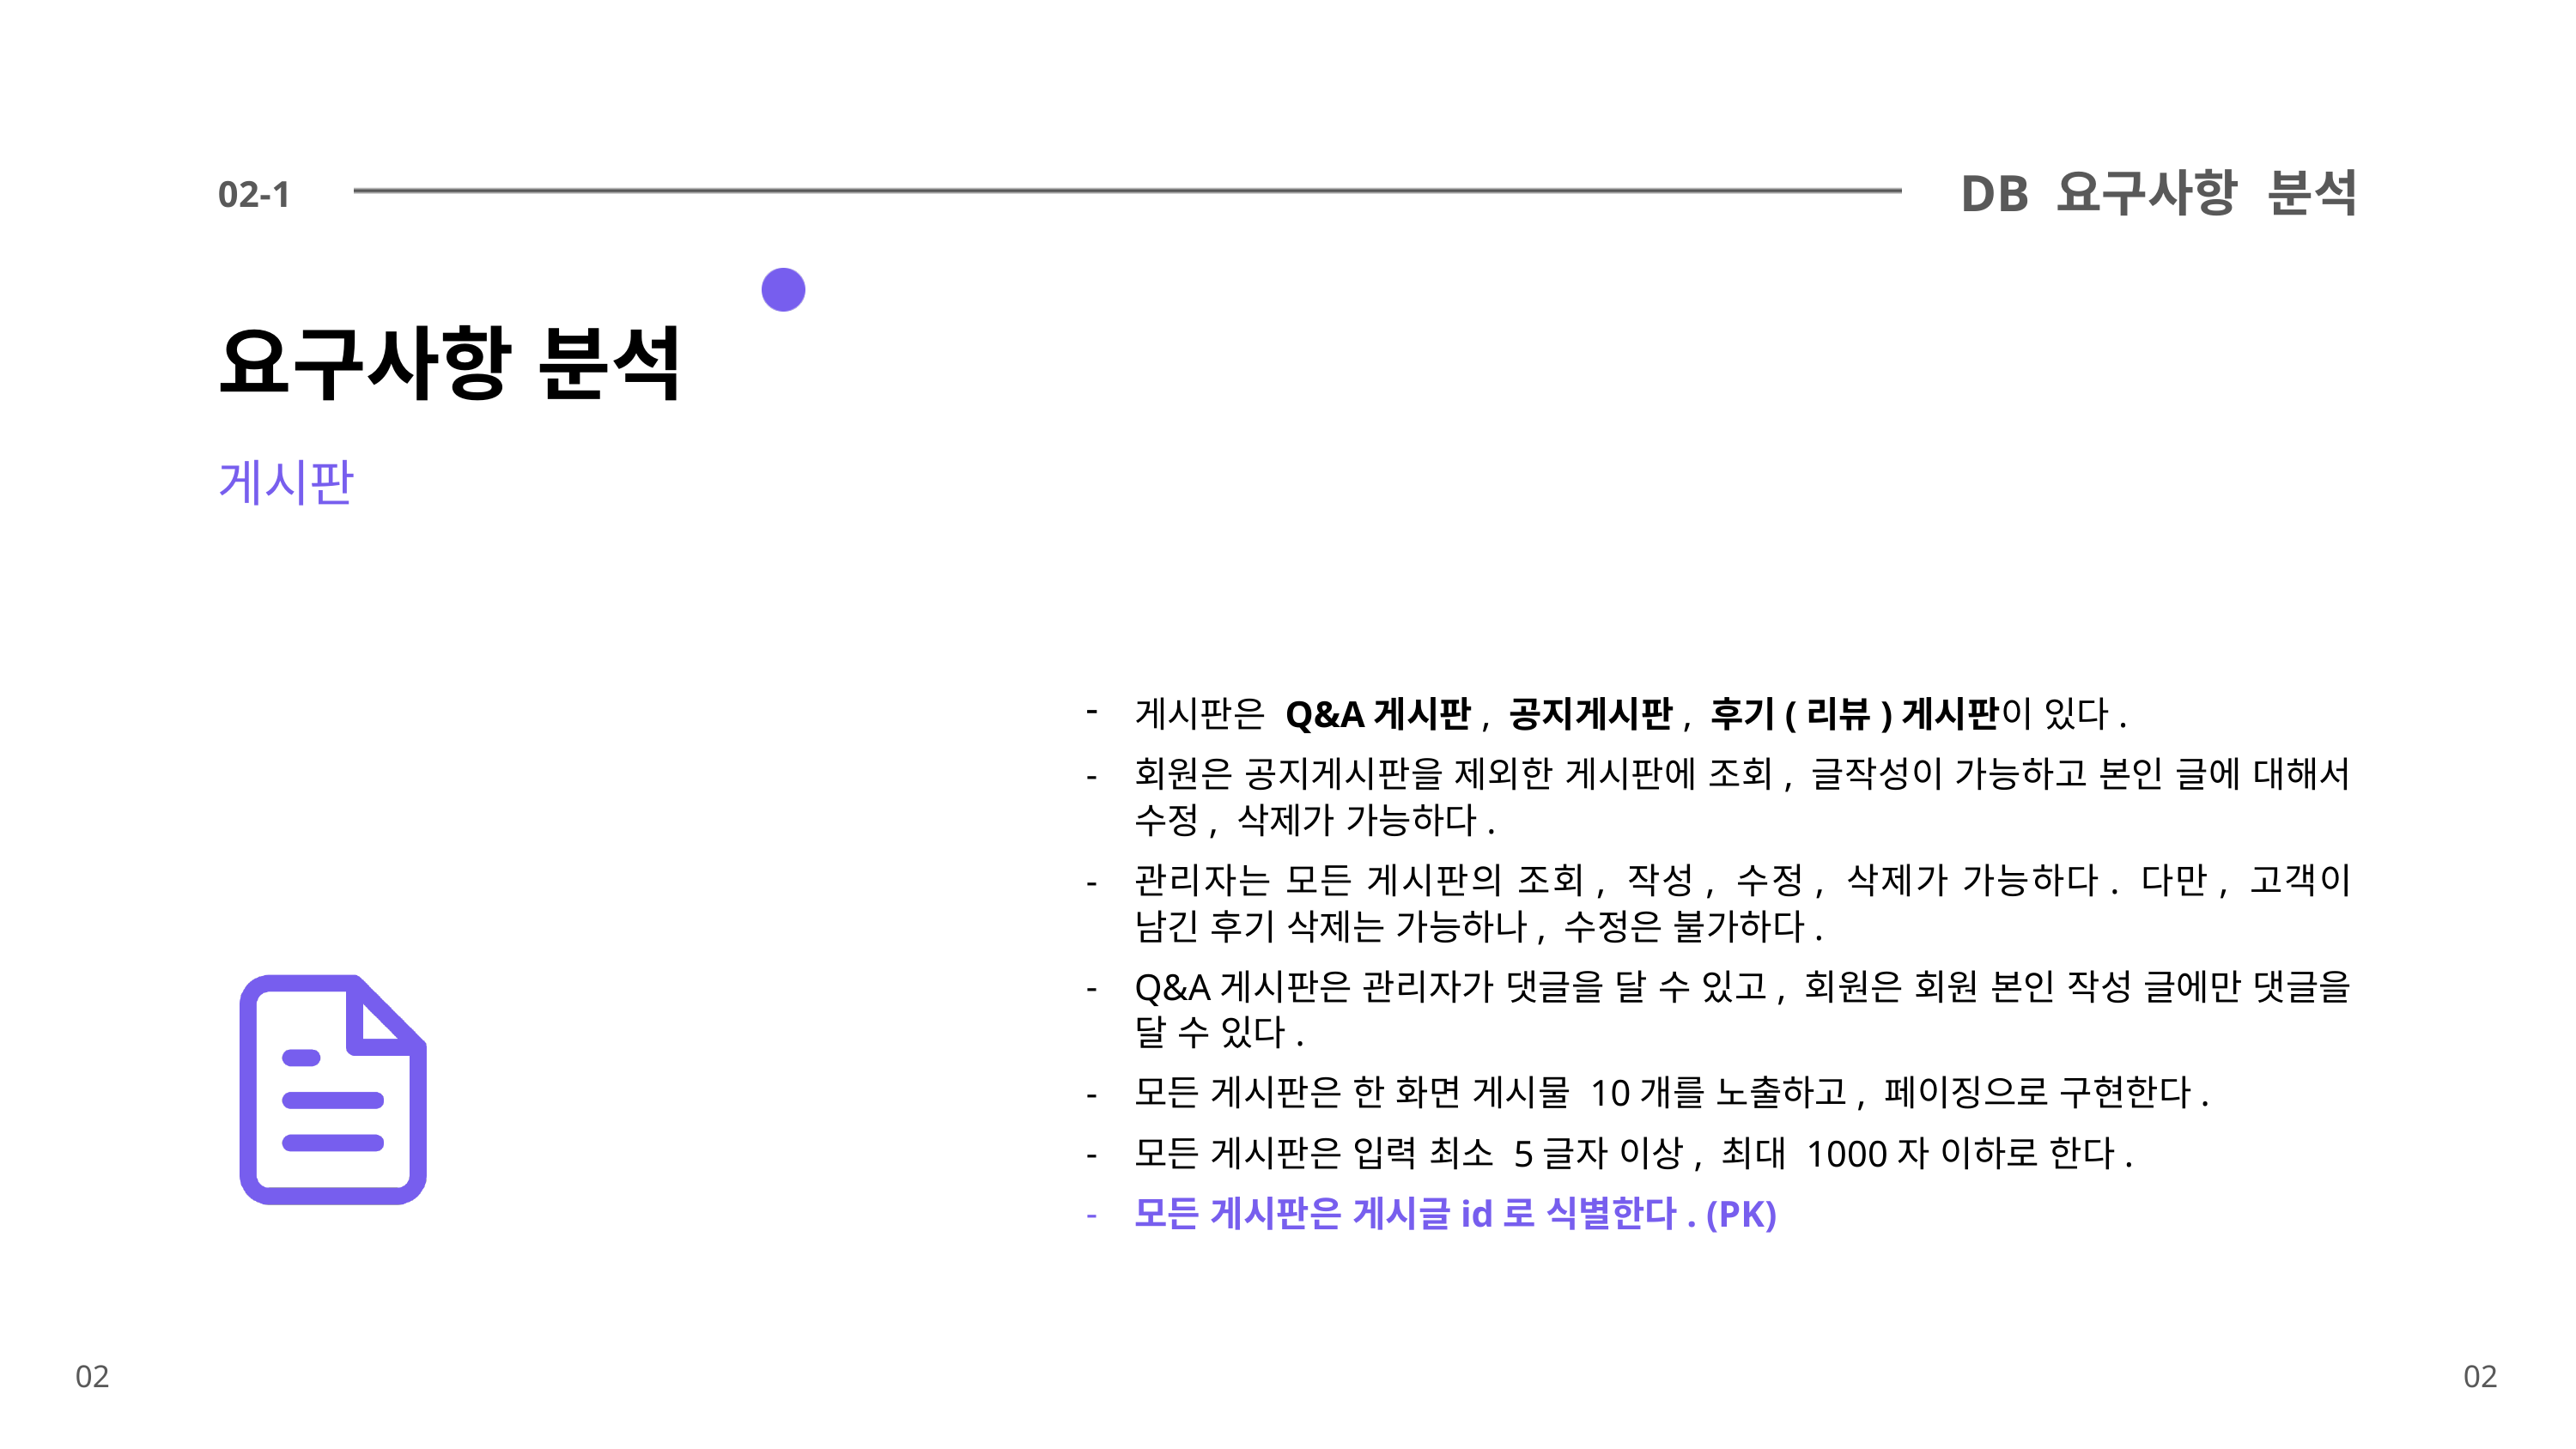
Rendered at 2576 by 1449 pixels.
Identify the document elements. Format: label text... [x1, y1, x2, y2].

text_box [762, 268, 805, 312]
text_box 02-1 [205, 165, 401, 221]
text_box 02 [2447, 1350, 2514, 1400]
text_box 게시판은 Q&A게시판, 공지게시판, 후기(리뷰)게시판이 있다. 회원은 공지게시판을 제외한 게시판에 조회, 글작성이 가능하고 본인 글에 대해서 수정, 삭제가 가능하다. 관리자는 모든 게시판의 조회, 작성, 수정, 삭제가 가능하다. 다만, 고객이 남긴 후기 삭제는 가능하나, 수정은 불가하다. Q&A게시판은 관리자가 댓글을 달 수 있고, 회원은 회원 본인 작성 글에만 댓글을 달 수 있다. 모든 게시판은 한 화면 게시물 10개를 노출하고, 페이징으로 구현한다. 모든 게시판은 입력 최소 5글자 이상, 최대 1000자 이하로 한다. 모든 게시판은 게시글id로 식별한다. (PK) [1072, 682, 2366, 1240]
text_box DB 요구사항 분석 [1910, 155, 2372, 228]
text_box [354, 183, 1902, 199]
text_box 게시판 [205, 445, 569, 518]
text_box 요구사항 분석 [205, 306, 1030, 416]
picture [182, 952, 483, 1227]
text_box 02 [59, 1350, 125, 1400]
